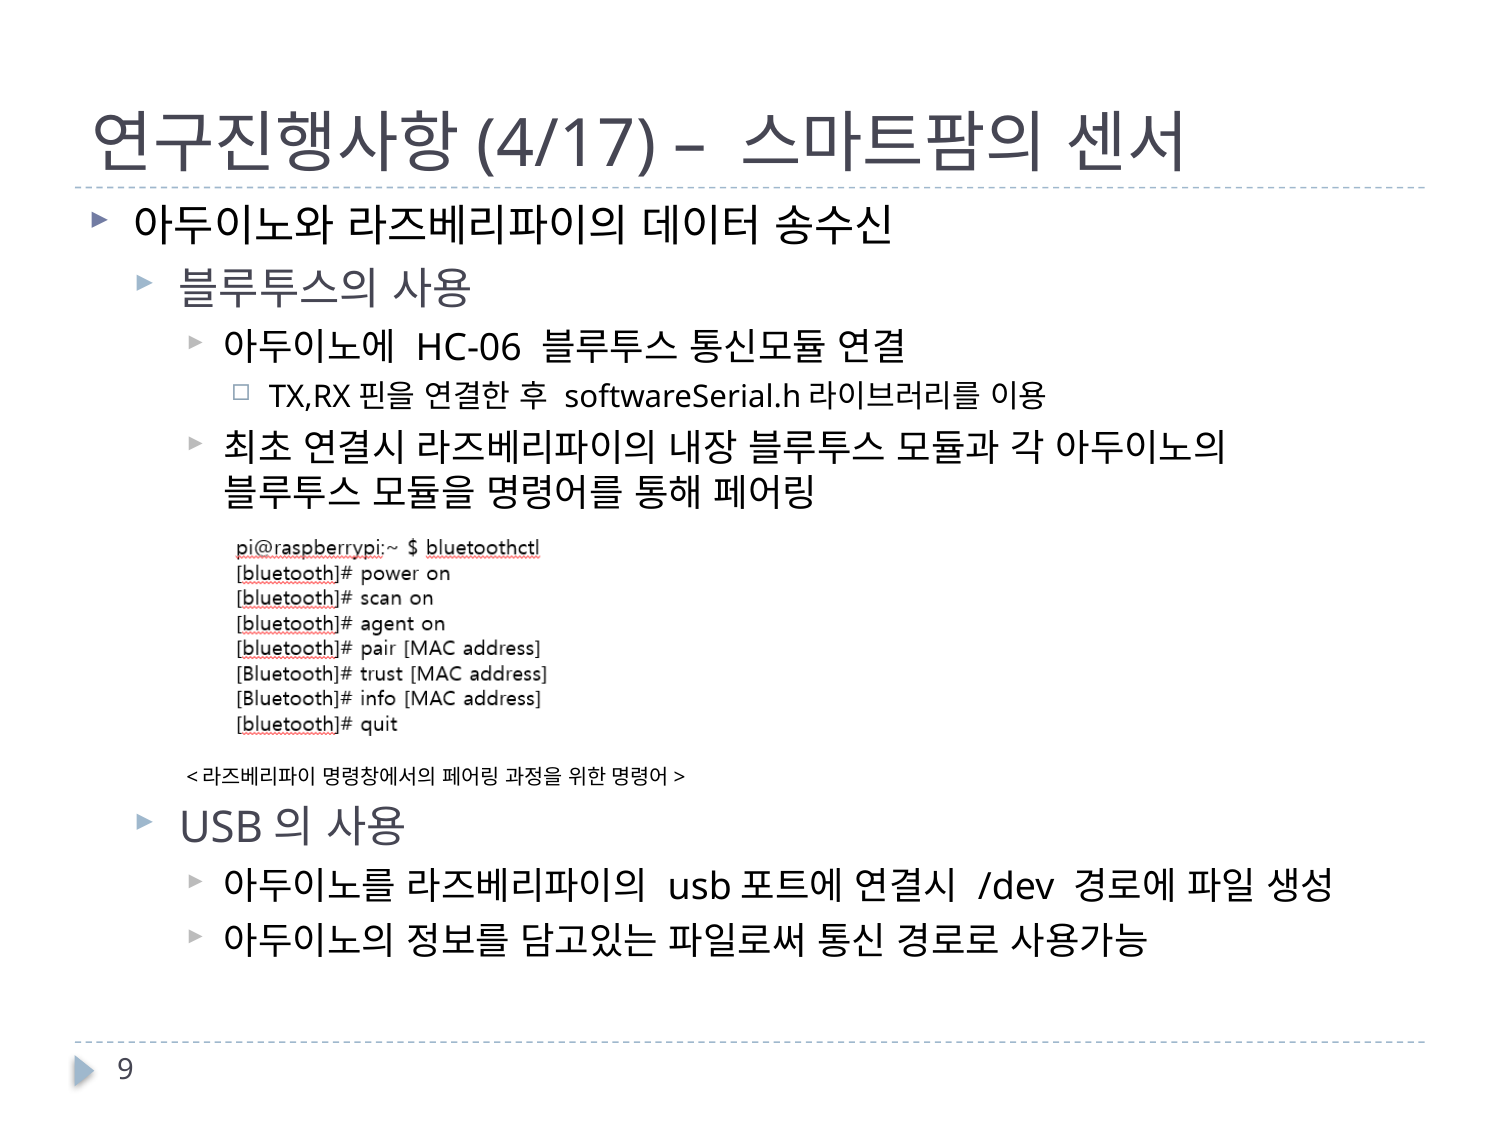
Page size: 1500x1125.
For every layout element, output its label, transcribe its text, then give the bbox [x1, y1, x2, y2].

title 연구진행사항(4/17) – 스마트팜의 센서 [76, 24, 1427, 188]
picture [232, 538, 573, 737]
slide_number 9 [102, 1042, 428, 1103]
list 아두이노와 라즈베리파이의 데이터 송수신 블루투스의 사용 아두이노에 HC-06 블루투스 통신모듈 연결 TX,RX핀을 연결한 후 softwareSerial.h라이브러리를 이용 최초 연결시 라즈베리파이의 내장 블루투스 모듈과 각 아두이노의 블루투스 모듈을 명령어를 통해 페어링 <라즈베리파이 명령창에서의 페어링 과정을 위한 명령어> USB의 사용 아두이노를 라즈베리파이의 usb포트에 연결시 /dev 경로에 파일 생성 아두이노의 정보를 담고있는 파일로써 통신 경로로 사용가능 [73, 190, 1471, 1075]
